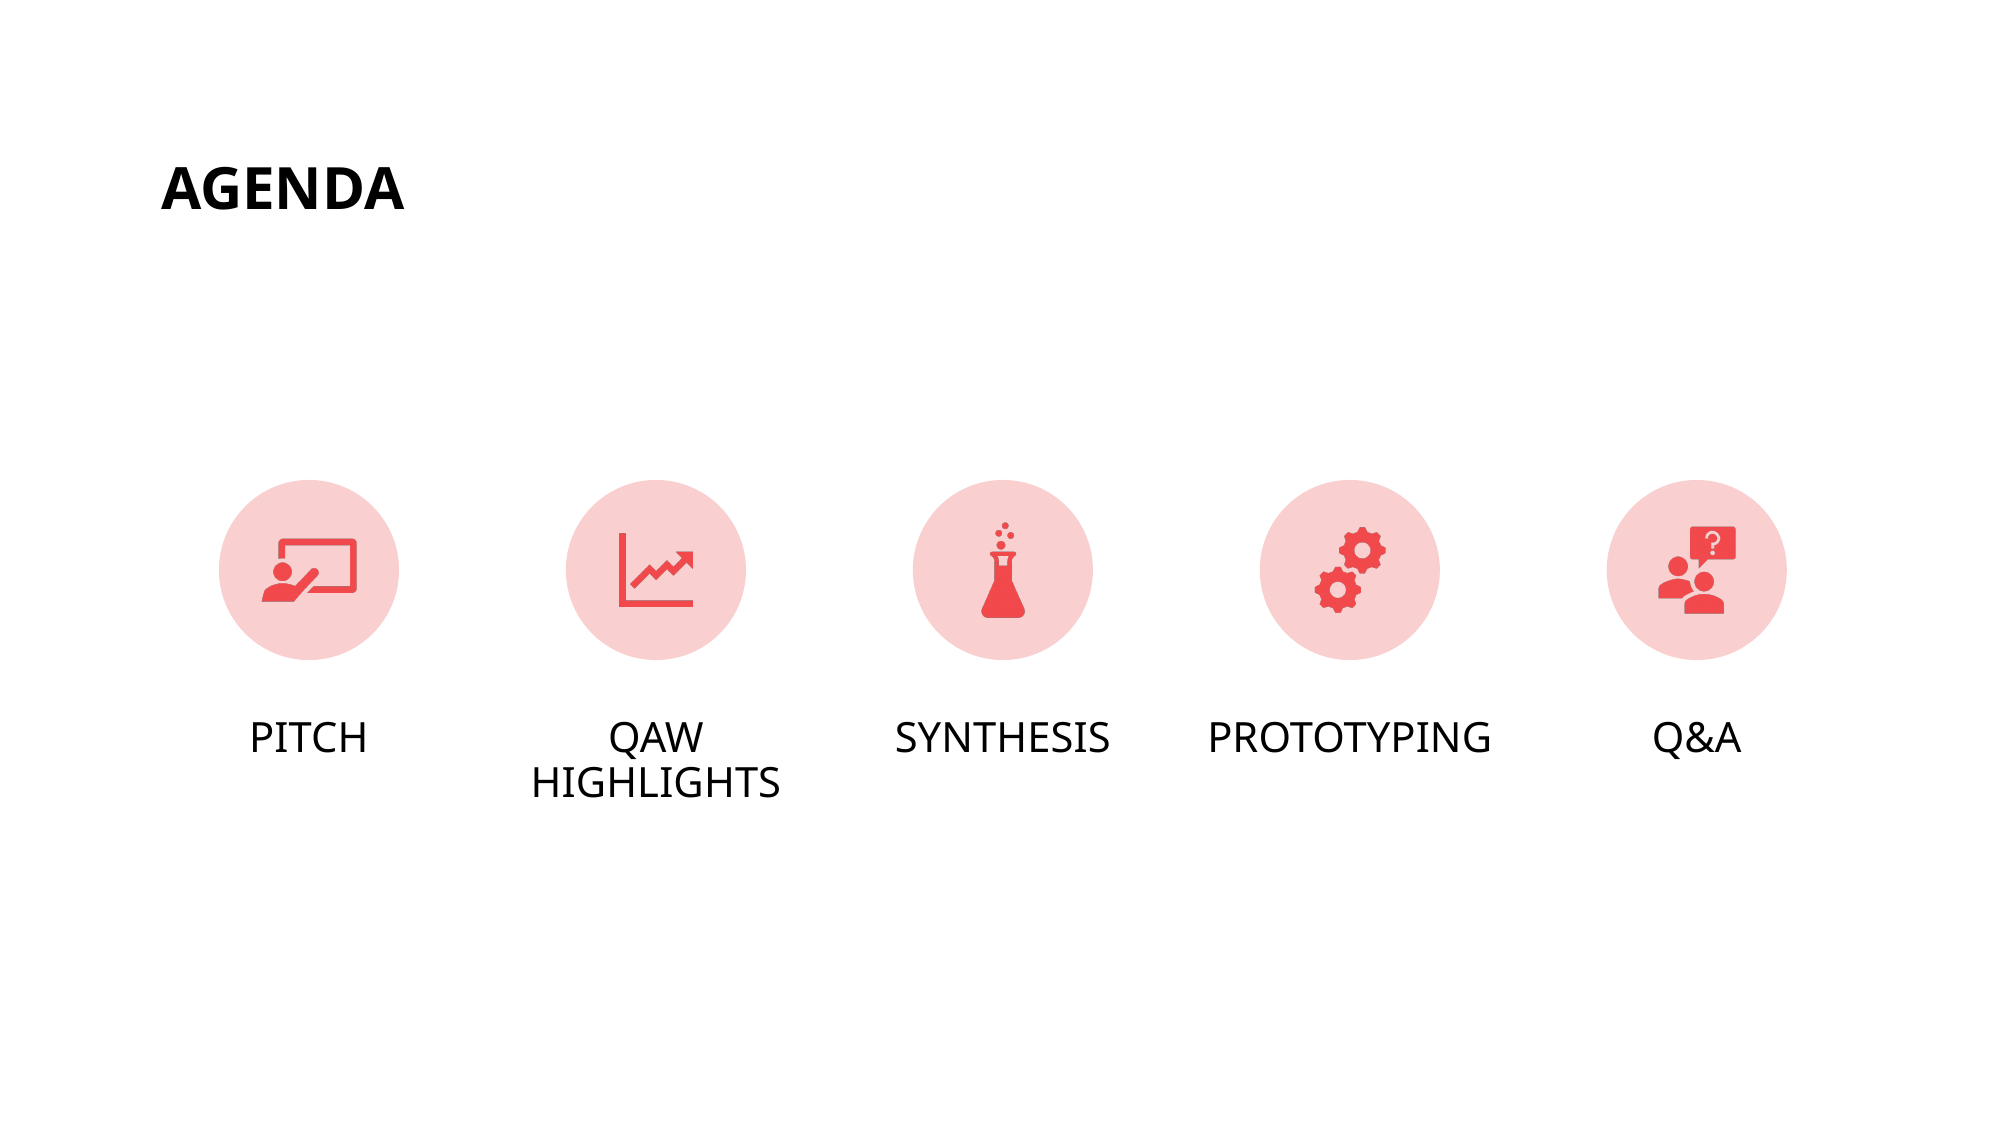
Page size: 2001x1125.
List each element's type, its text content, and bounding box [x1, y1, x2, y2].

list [149, 335, 1857, 980]
title Agenda [146, 11, 1854, 230]
